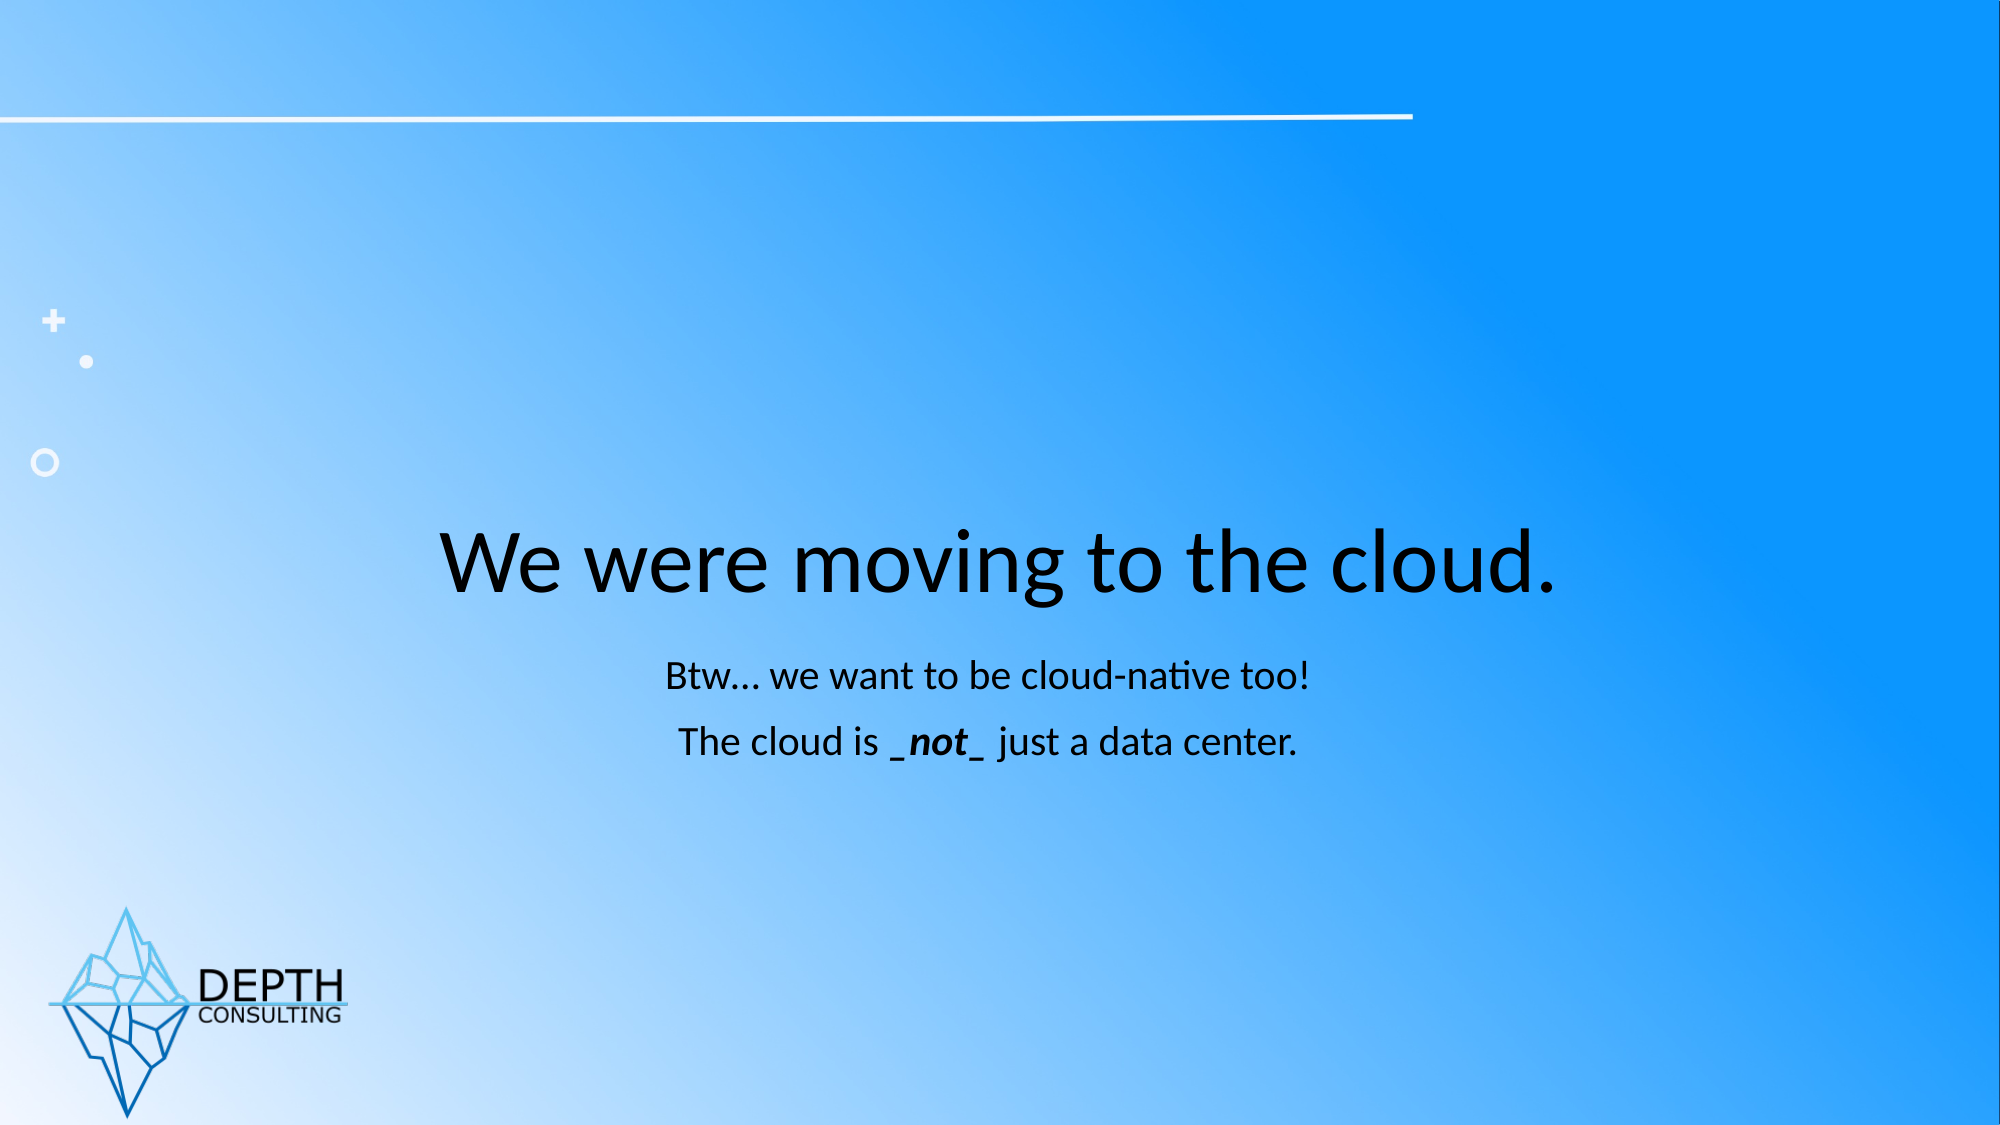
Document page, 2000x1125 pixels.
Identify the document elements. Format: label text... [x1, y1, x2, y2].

text_box Btw… we want to be cloud-native too! [515, 609, 1462, 675]
title We were moving to the cloud. [266, 496, 1733, 629]
picture [0, 0, 2000, 1125]
text_box The cloud is _not_ just a data center. [515, 675, 1462, 808]
